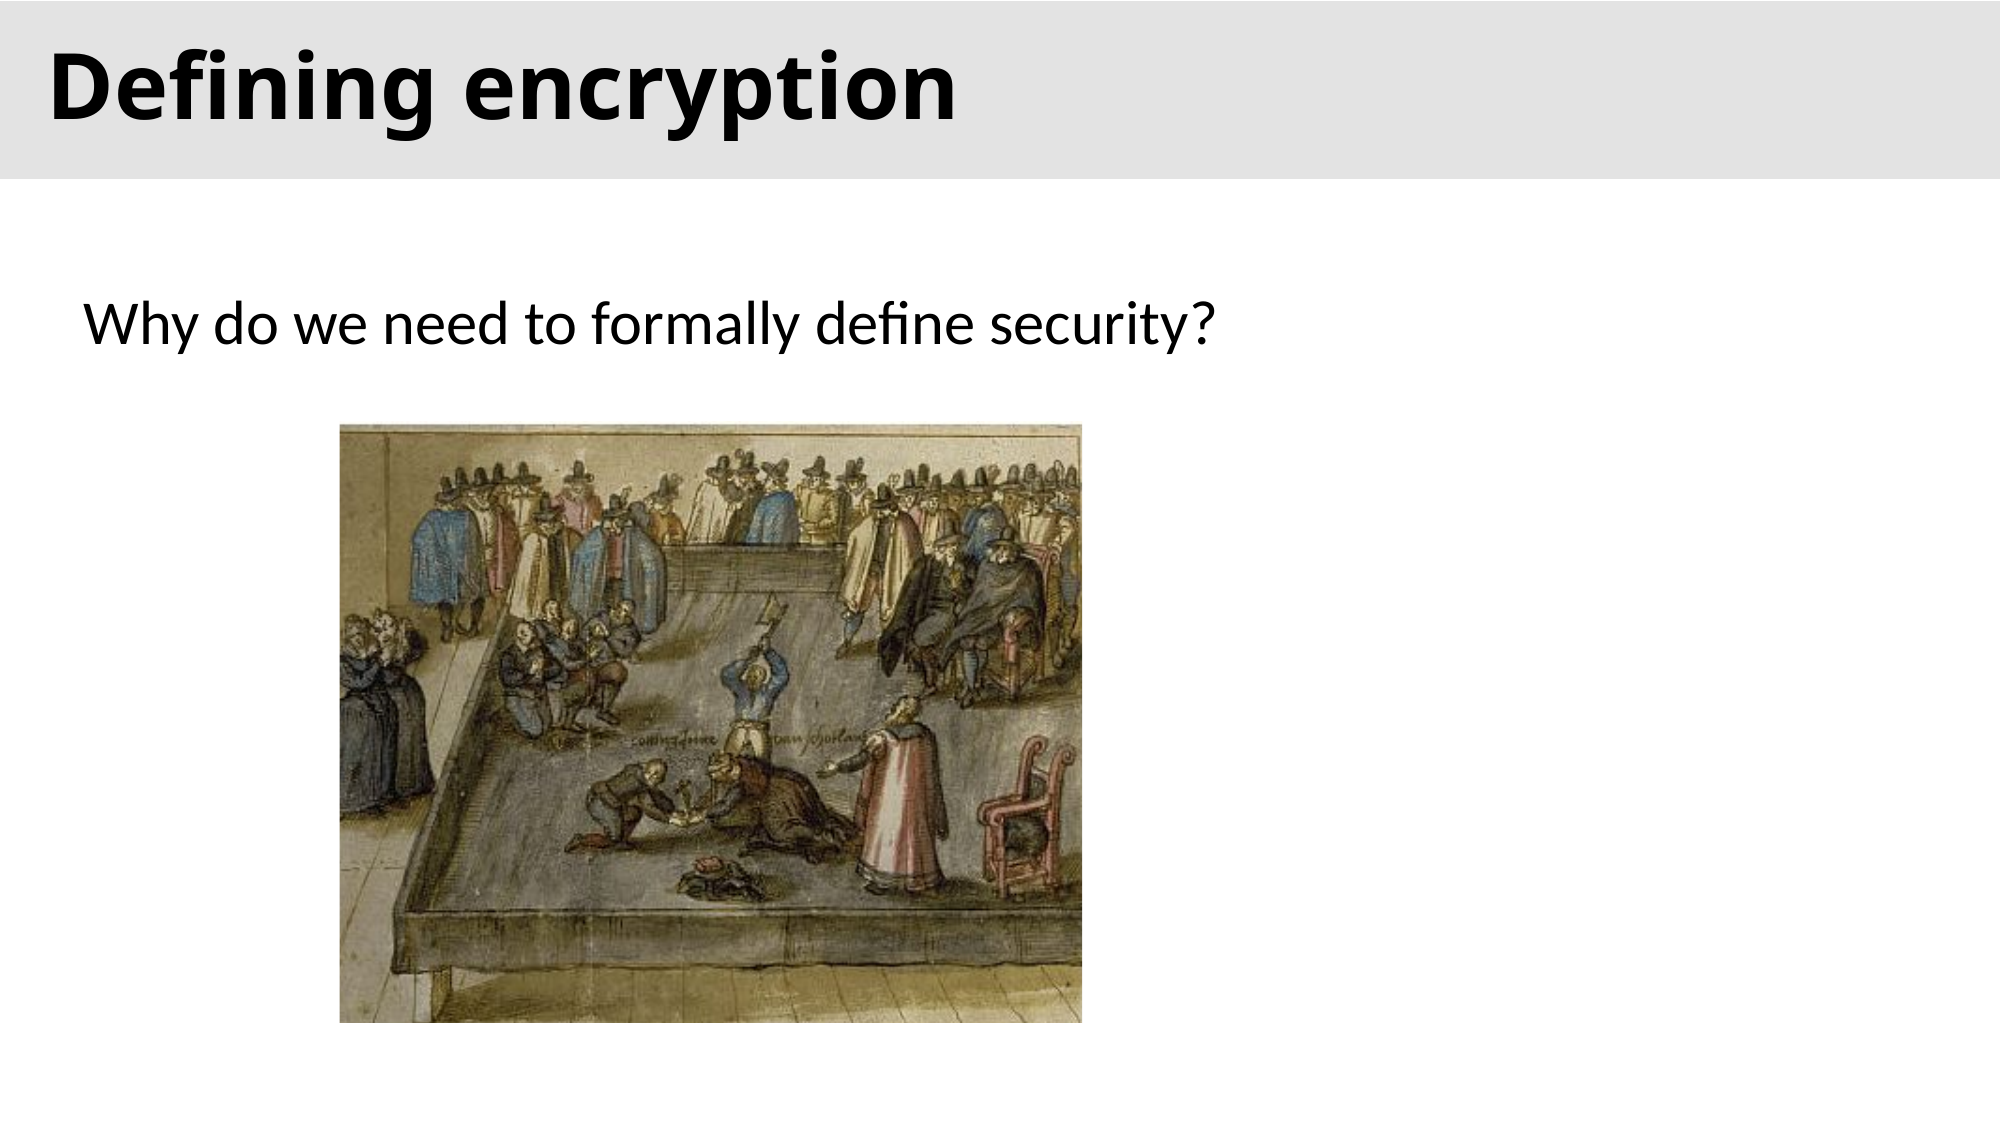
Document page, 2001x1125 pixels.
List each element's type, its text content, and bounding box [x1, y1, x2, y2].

picture [339, 421, 1083, 1023]
list Why do we need to formally define security? [68, 283, 1440, 422]
title Defining encryption [31, 0, 2000, 179]
